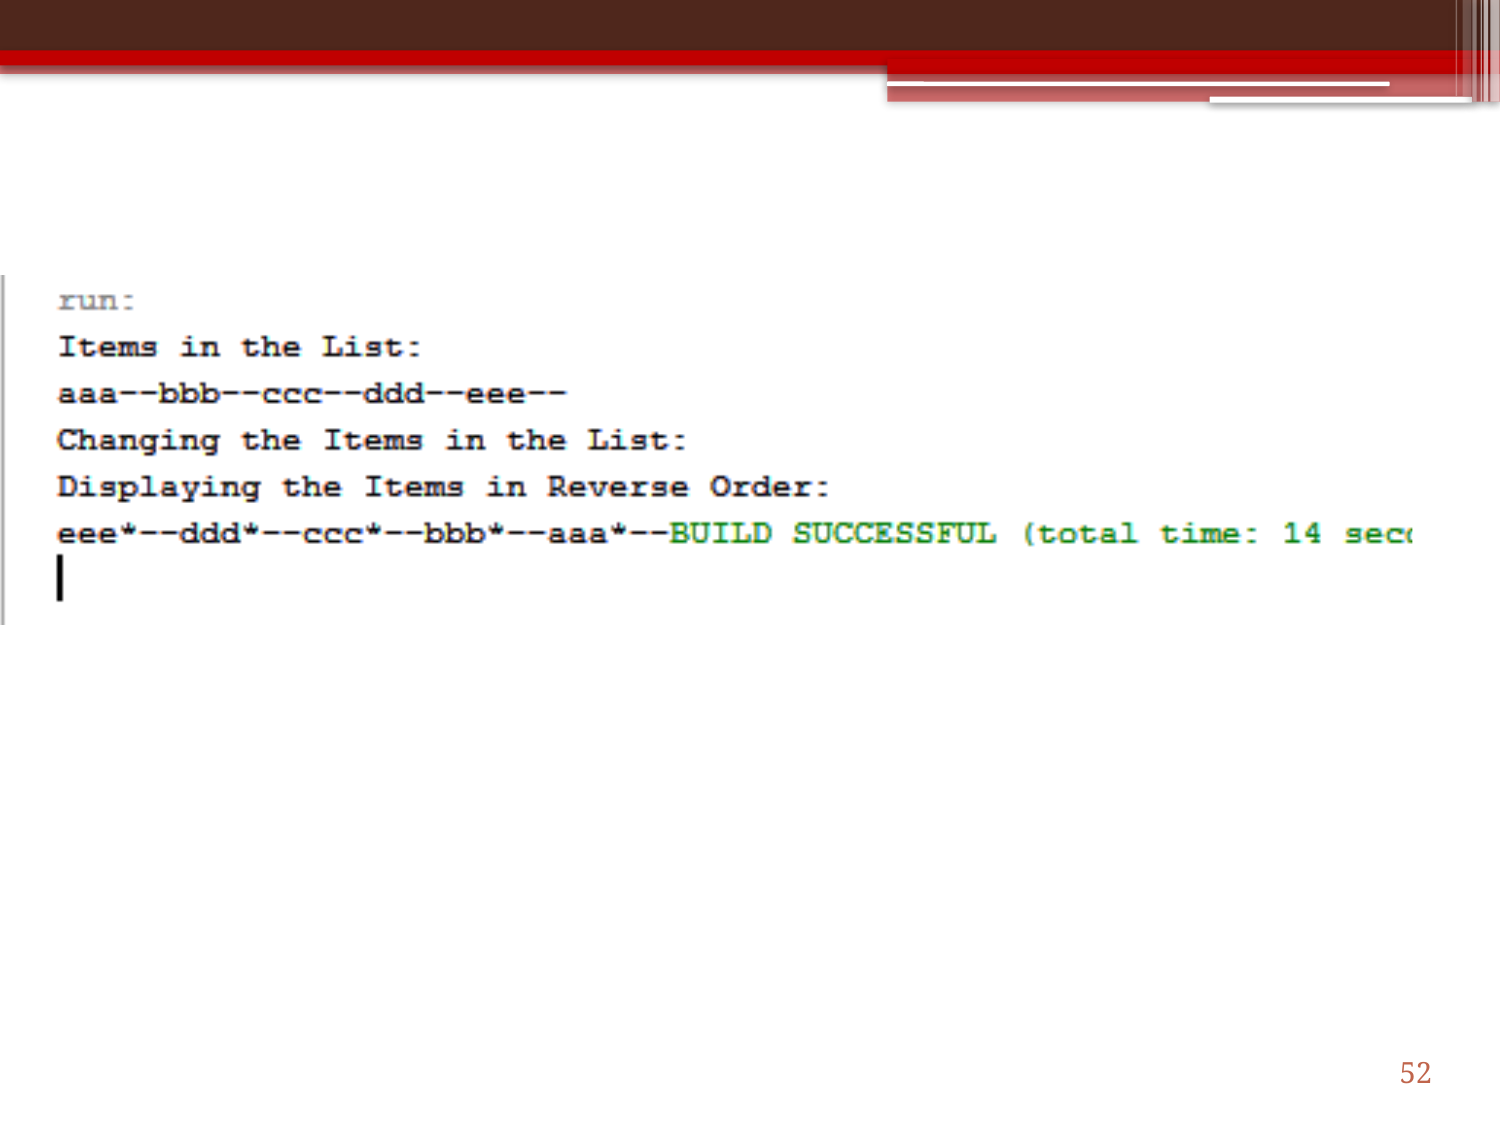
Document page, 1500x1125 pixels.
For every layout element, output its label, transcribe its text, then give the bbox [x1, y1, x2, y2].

picture [0, 274, 1413, 626]
slide_number 52 [1287, 1041, 1447, 1102]
